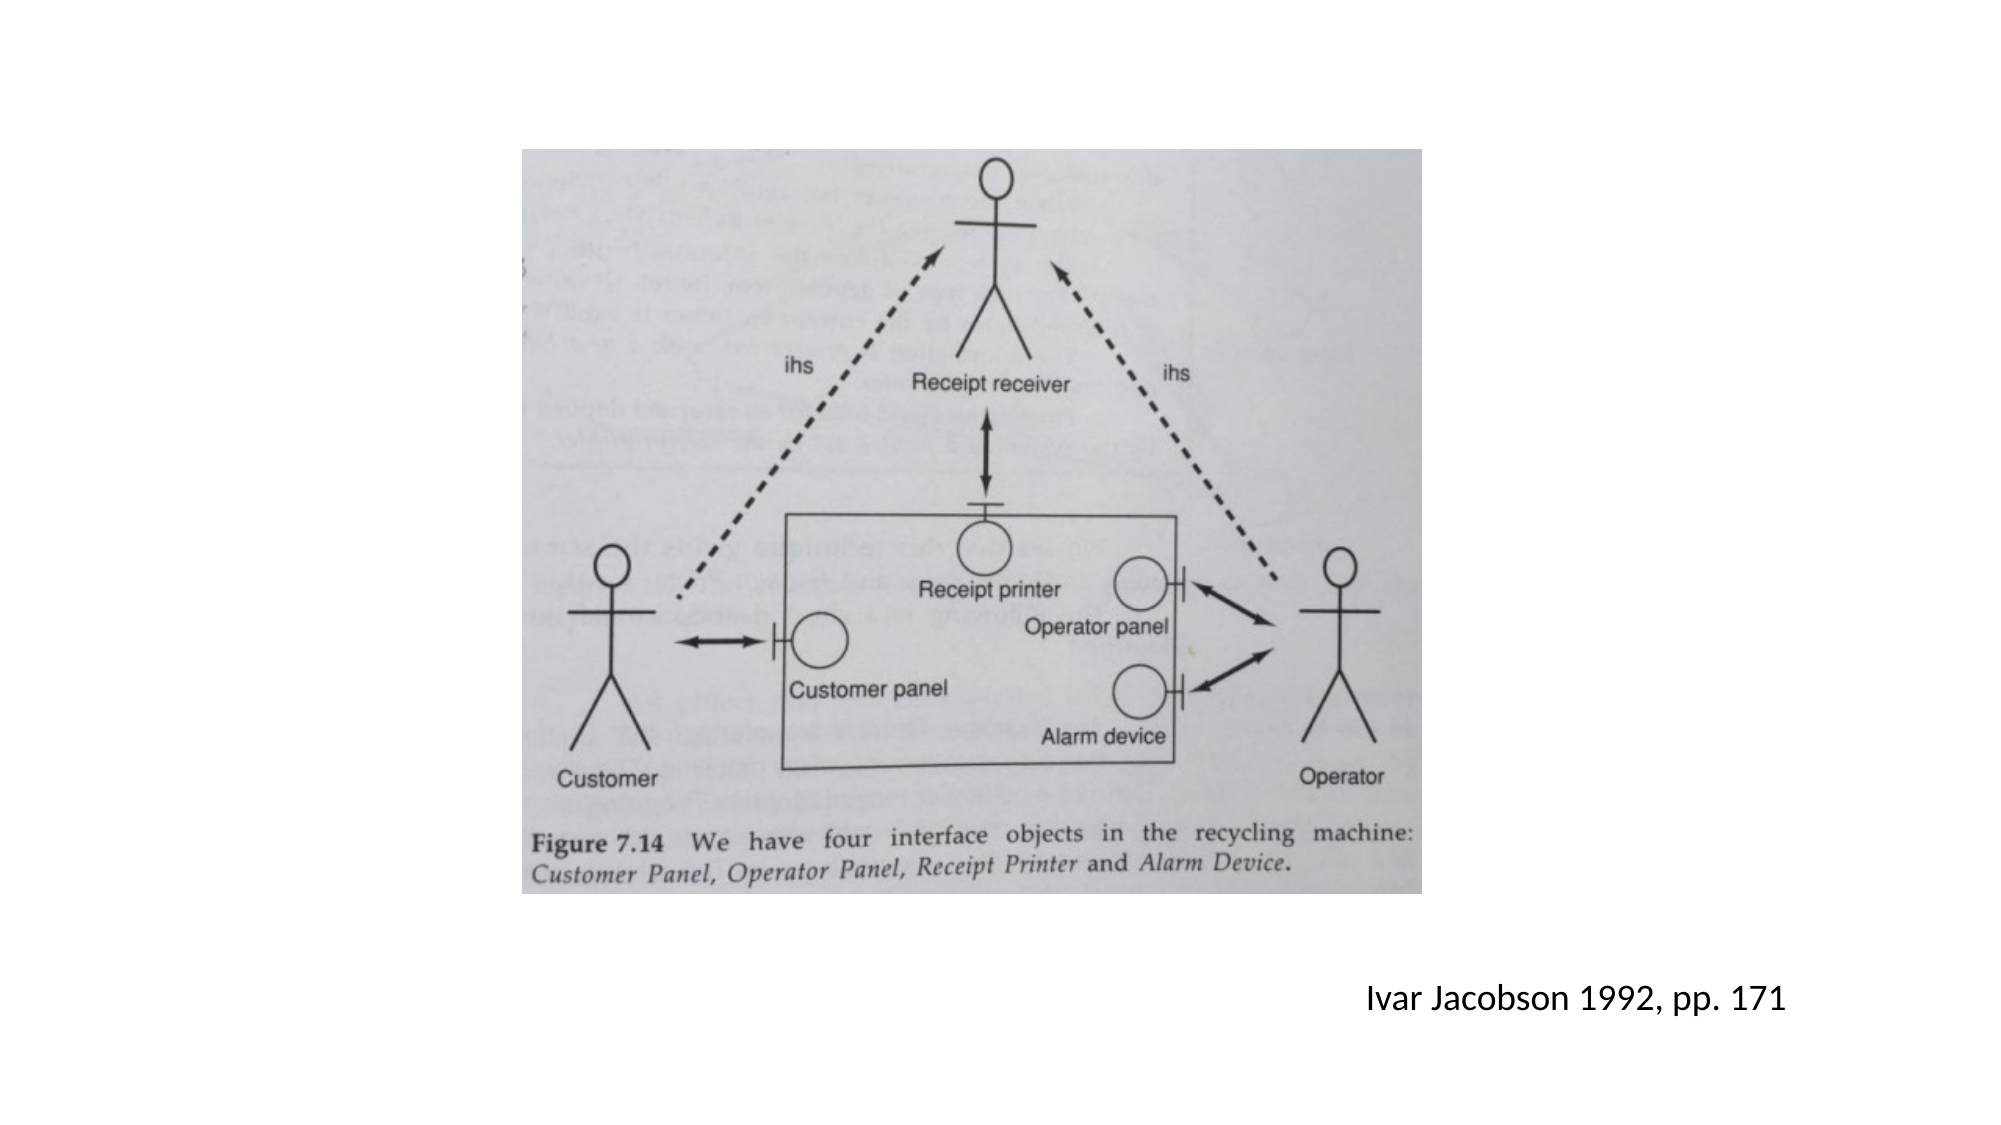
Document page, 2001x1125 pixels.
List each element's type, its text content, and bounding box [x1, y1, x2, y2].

picture [522, 149, 1422, 894]
text_box Ivar Jacobson 1992, pp. 171 [1351, 965, 1803, 1026]
